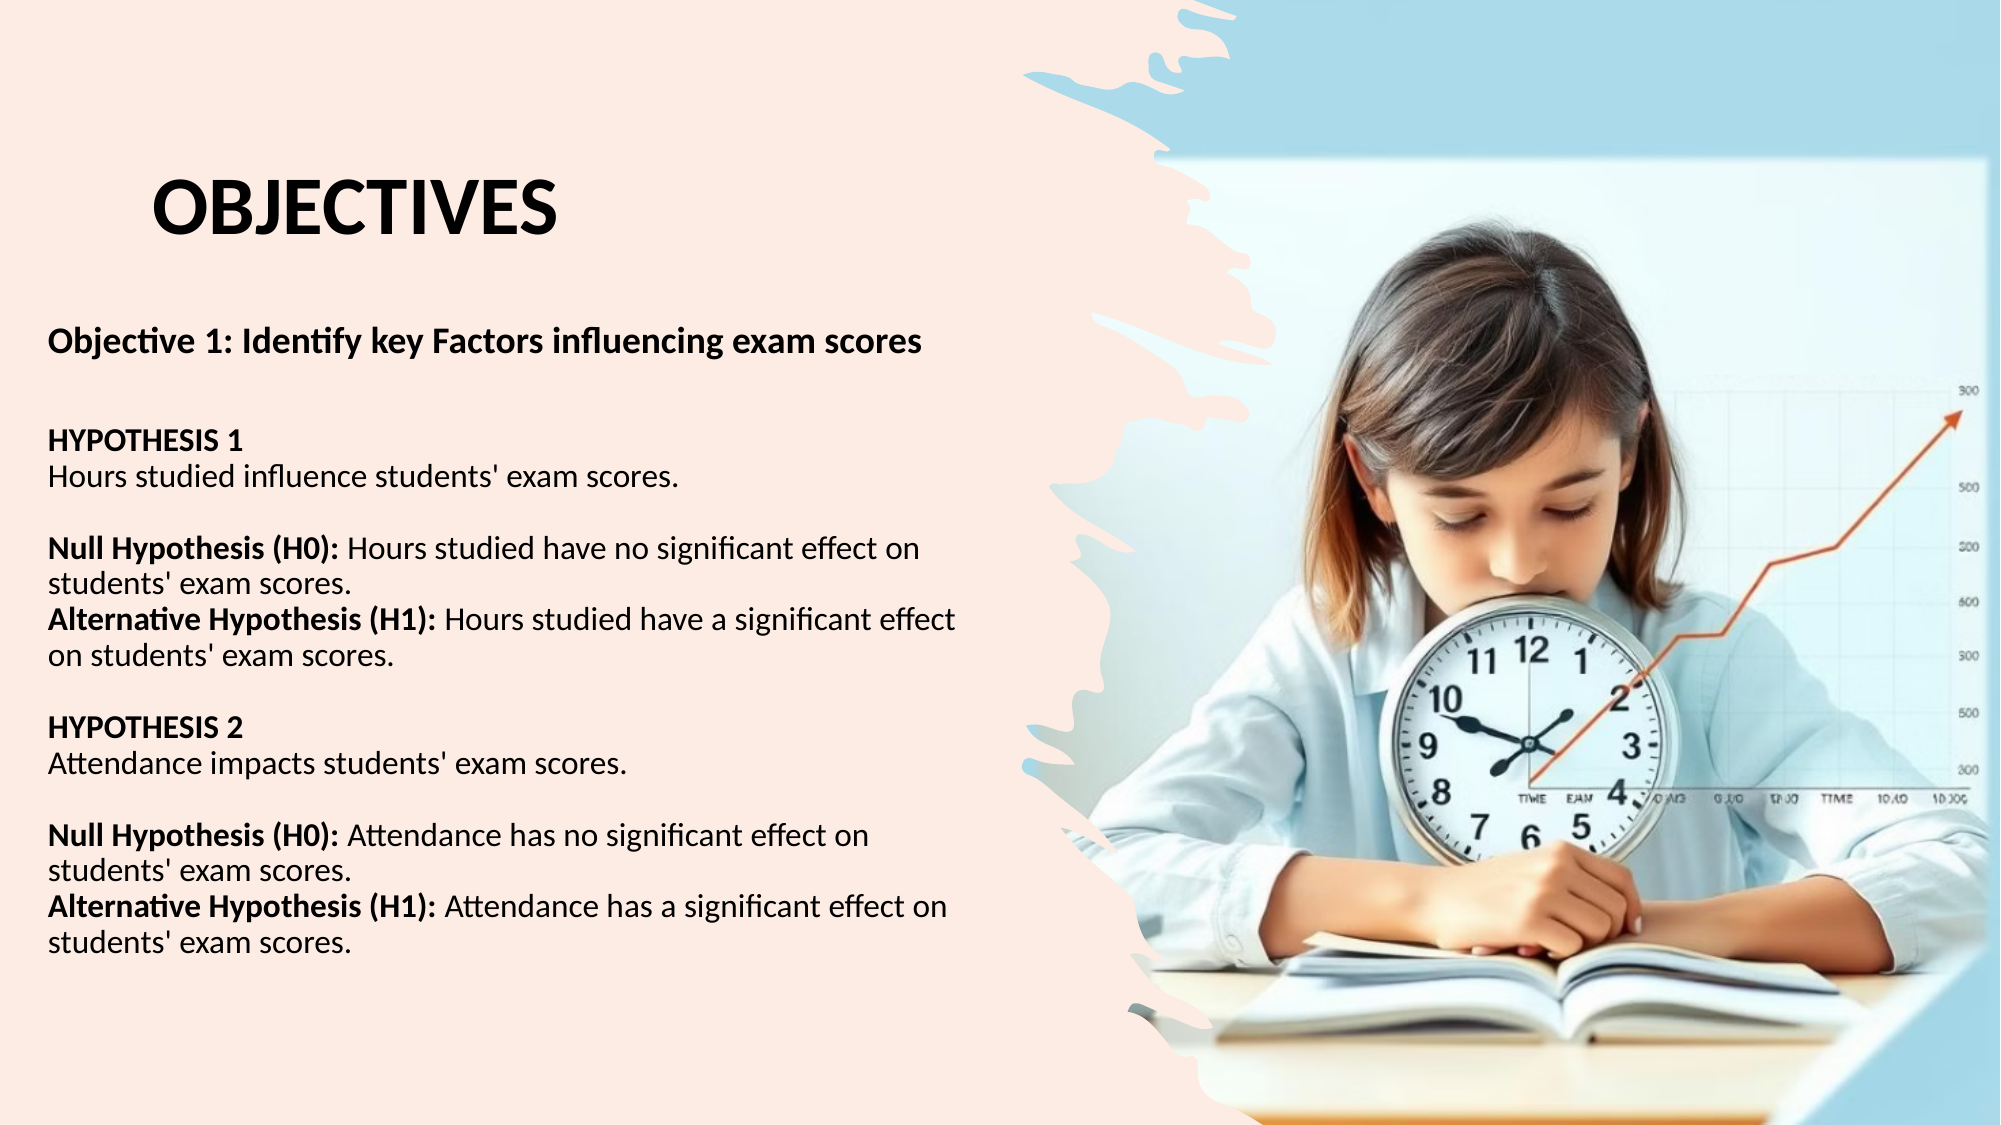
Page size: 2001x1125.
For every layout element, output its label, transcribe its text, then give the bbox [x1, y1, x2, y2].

text_box OBJECTIVES [137, 59, 999, 314]
text_box [0, 0, 1021, 1125]
picture [1021, 0, 2000, 1125]
text_box Objective 1: Identify key Factors influencing exam scores HYPOTHESIS 1 Hours studied influence students' exam scores. Null Hypothesis (H0): Hours studied have no significant effect on students' exam scores. Alternative Hypothesis (H1): Hours studied have a significant effect on students' exam scores. HYPOTHESIS 2 Attendance impacts students' exam scores. Null Hypothesis (H0): Attendance has no significant effect on students' exam scores. Alternative Hypothesis (H1): Attendance has a significant effect on students' exam scores. [32, 314, 1000, 1014]
